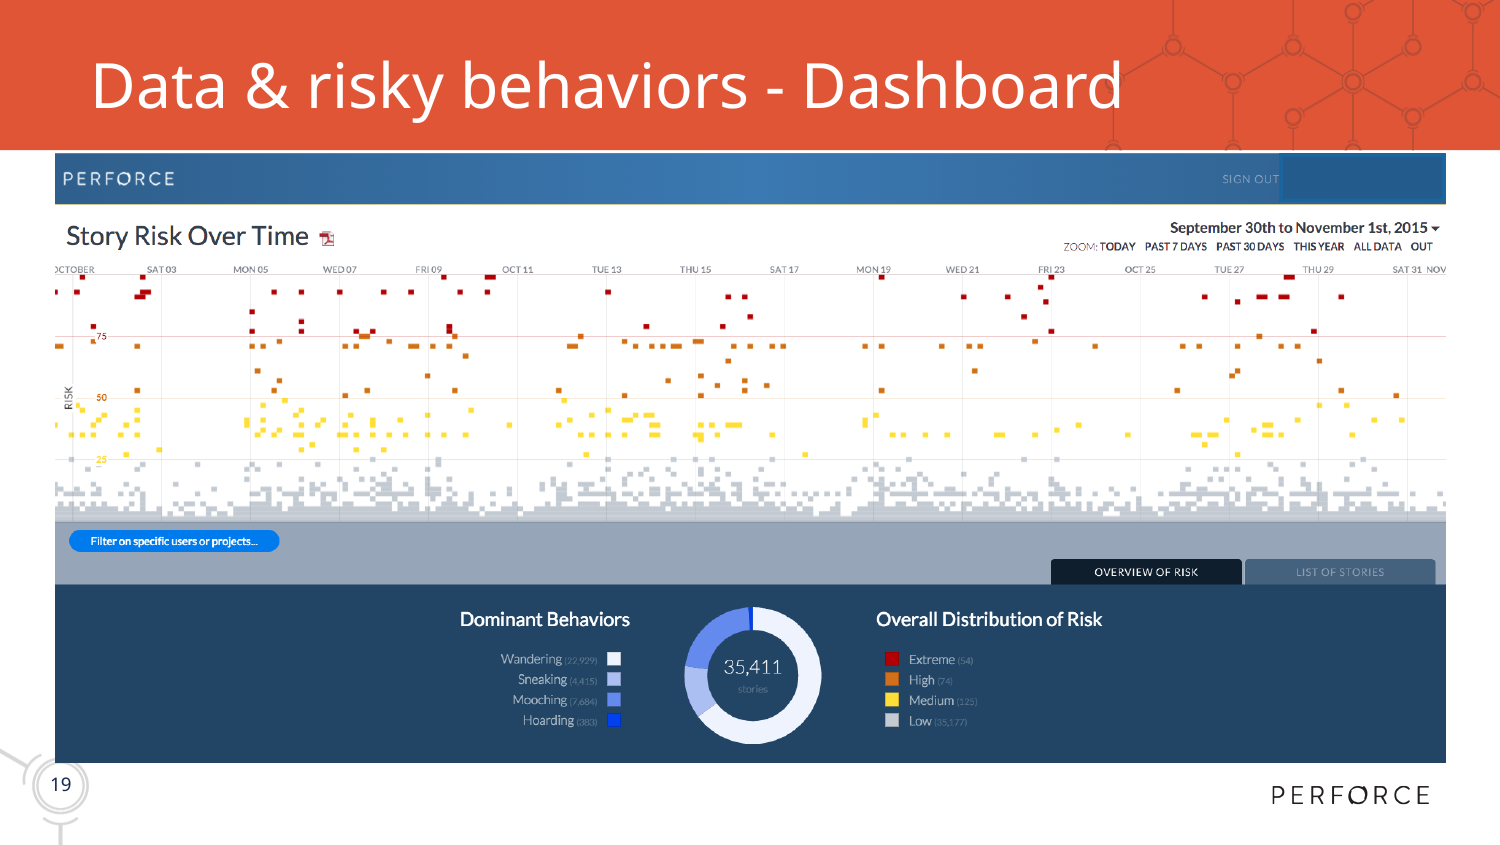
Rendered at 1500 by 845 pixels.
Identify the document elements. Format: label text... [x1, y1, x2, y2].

picture [0, 152, 1446, 845]
title Data & risky behaviors - Dashboard [75, 8, 1426, 151]
picture [1268, 782, 1433, 808]
